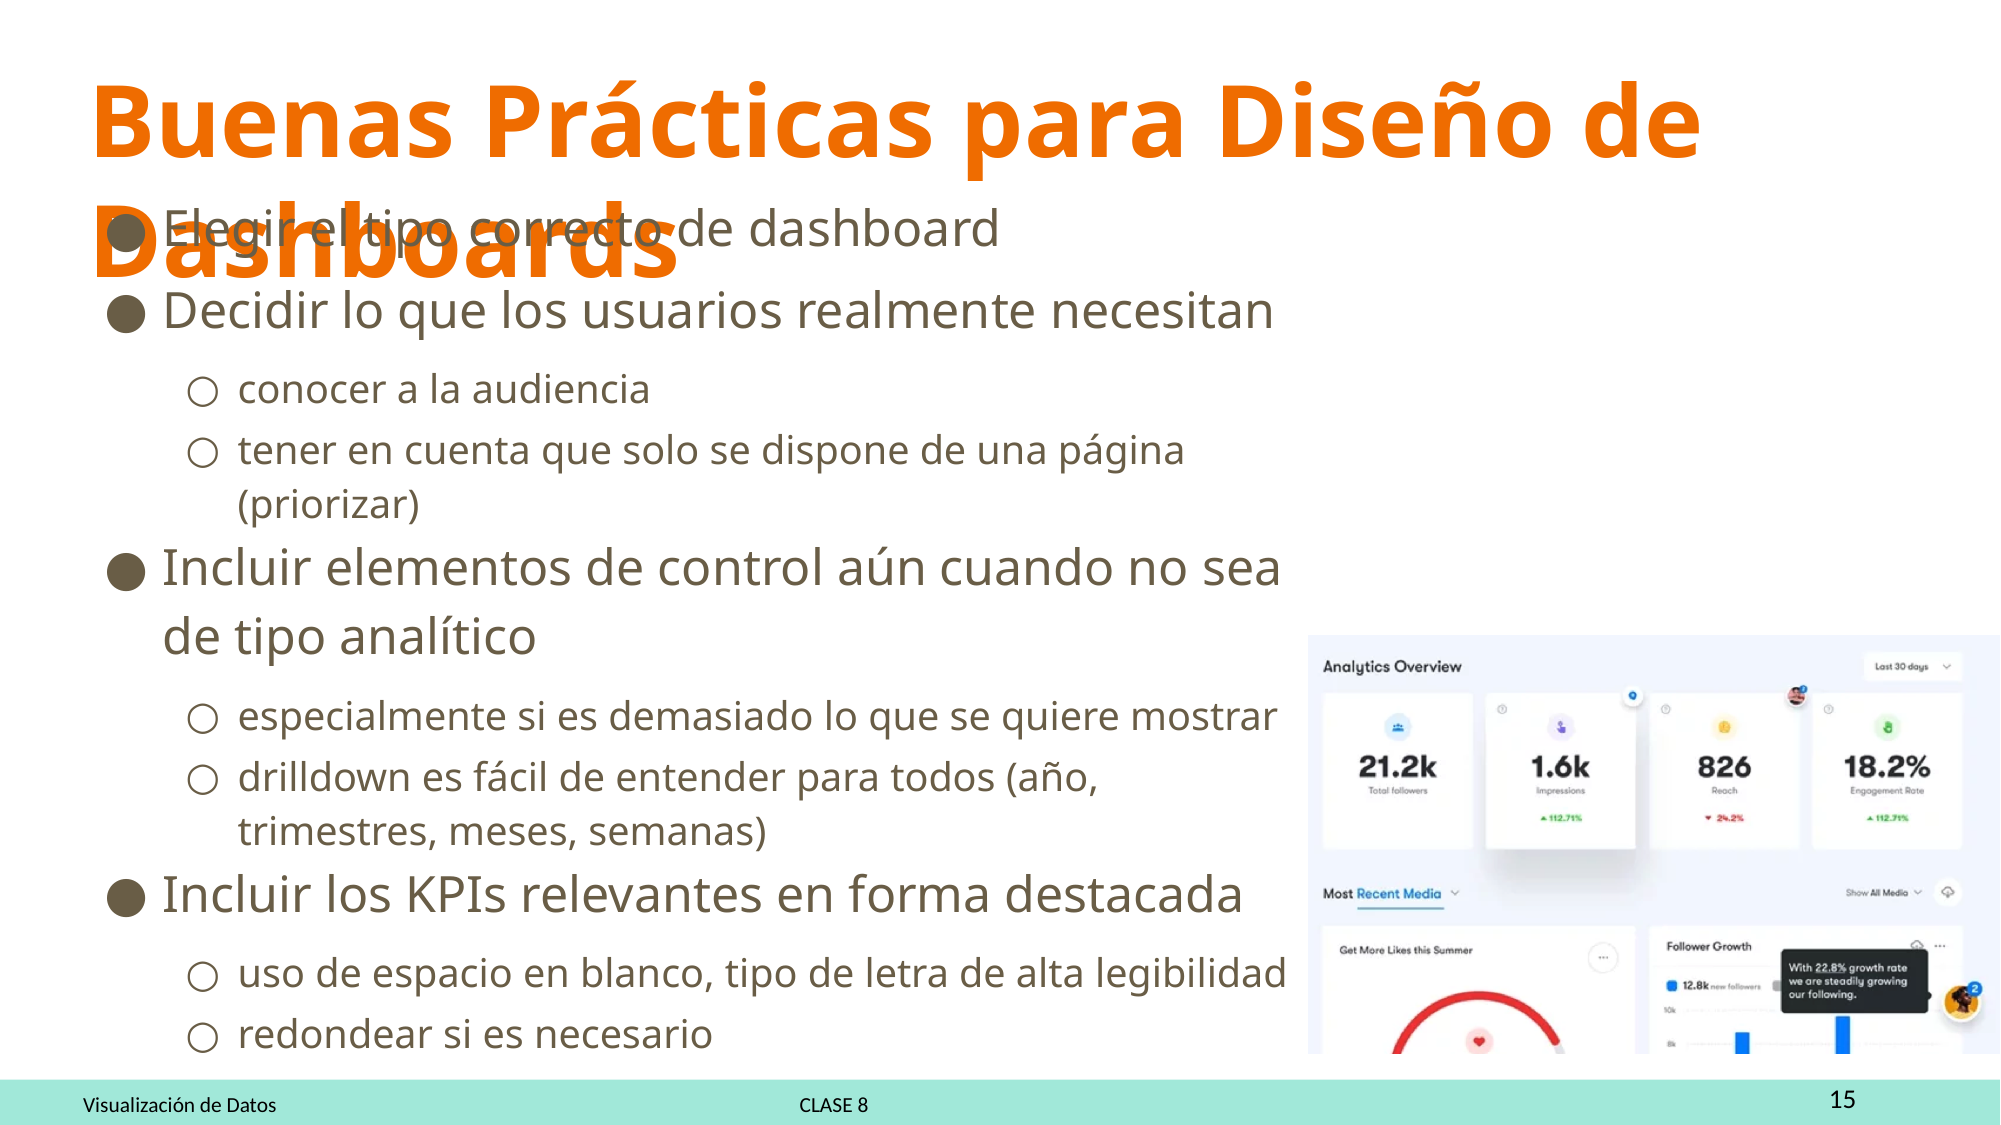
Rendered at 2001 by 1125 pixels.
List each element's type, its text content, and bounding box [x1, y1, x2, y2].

picture [1308, 635, 2000, 1054]
title Buenas Prácticas para Diseño de Dashboards [68, 37, 1932, 193]
list Elegir el tipo correcto de dashboard Decidir lo que los usuarios realmente necesitan conocer a la audiencia tener en cuenta que solo se dispone de una página (priorizar) Incluir elementos de control aún cuando no sea de tipo analítico especialmente si es demasiado lo que se quiere mostrar drilldown es fácil de entender para todos (año, trimestres, meses, semanas) Incluir los KPIs relevantes en forma destacada uso de espacio en blanco, tipo de letra de alta legibilidad redondear si es necesario [68, 167, 1326, 890]
